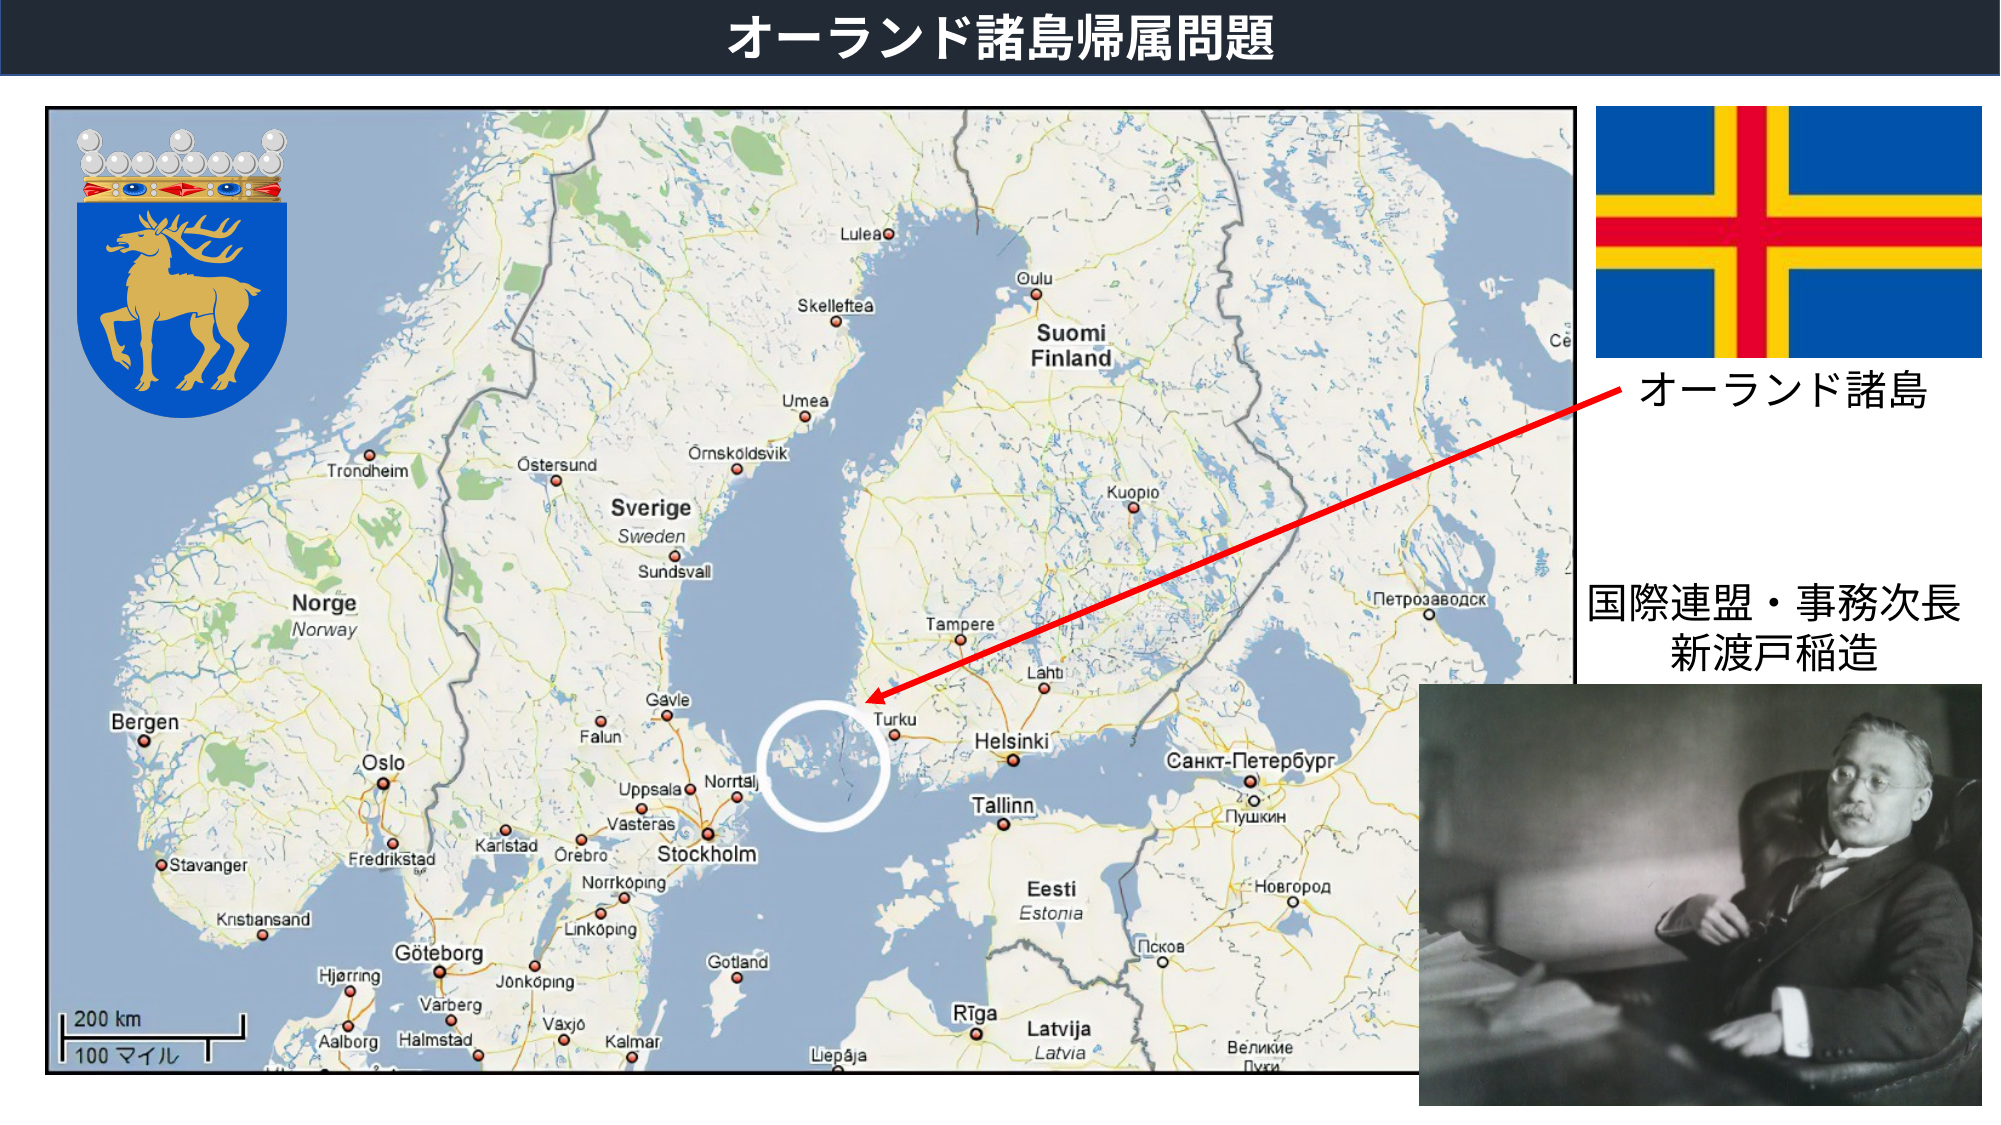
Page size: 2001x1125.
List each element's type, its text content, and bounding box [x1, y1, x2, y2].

text_box オーランド諸島帰属問題 [0, 0, 2000, 76]
text_box 国際連盟・事務次長 新渡戸稲造 [1622, 569, 2000, 685]
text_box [864, 389, 1622, 703]
picture [45, 106, 1982, 1106]
text_box オーランド諸島 [1596, 358, 1971, 422]
picture [1596, 106, 1982, 358]
